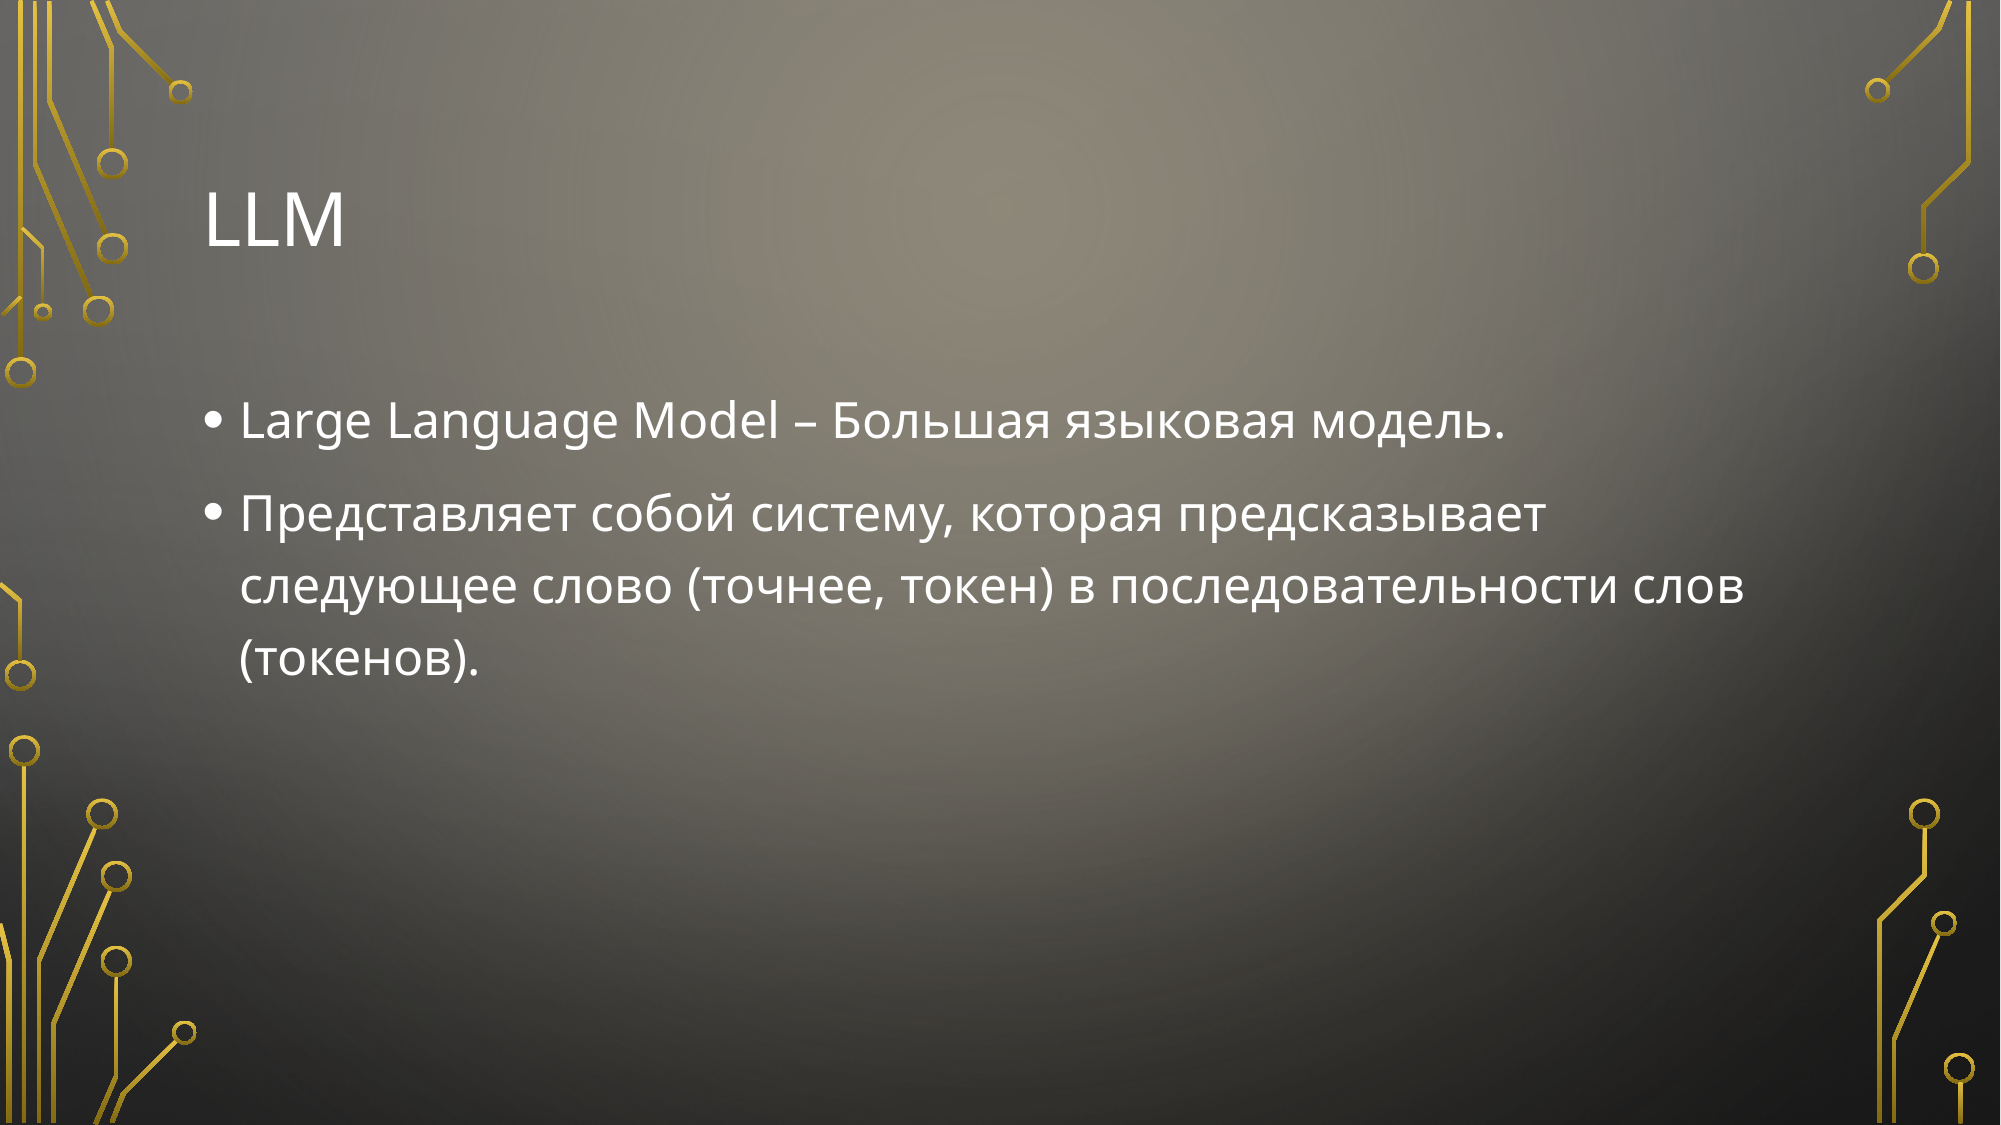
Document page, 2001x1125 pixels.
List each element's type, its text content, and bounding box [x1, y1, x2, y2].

list Large Language Model – Большая языковая модель. Представляет собой систему, которая предсказывает следующее слово (точнее, токен) в последовательности слов (токенов). [187, 369, 1813, 950]
title LLM [187, 101, 1813, 344]
